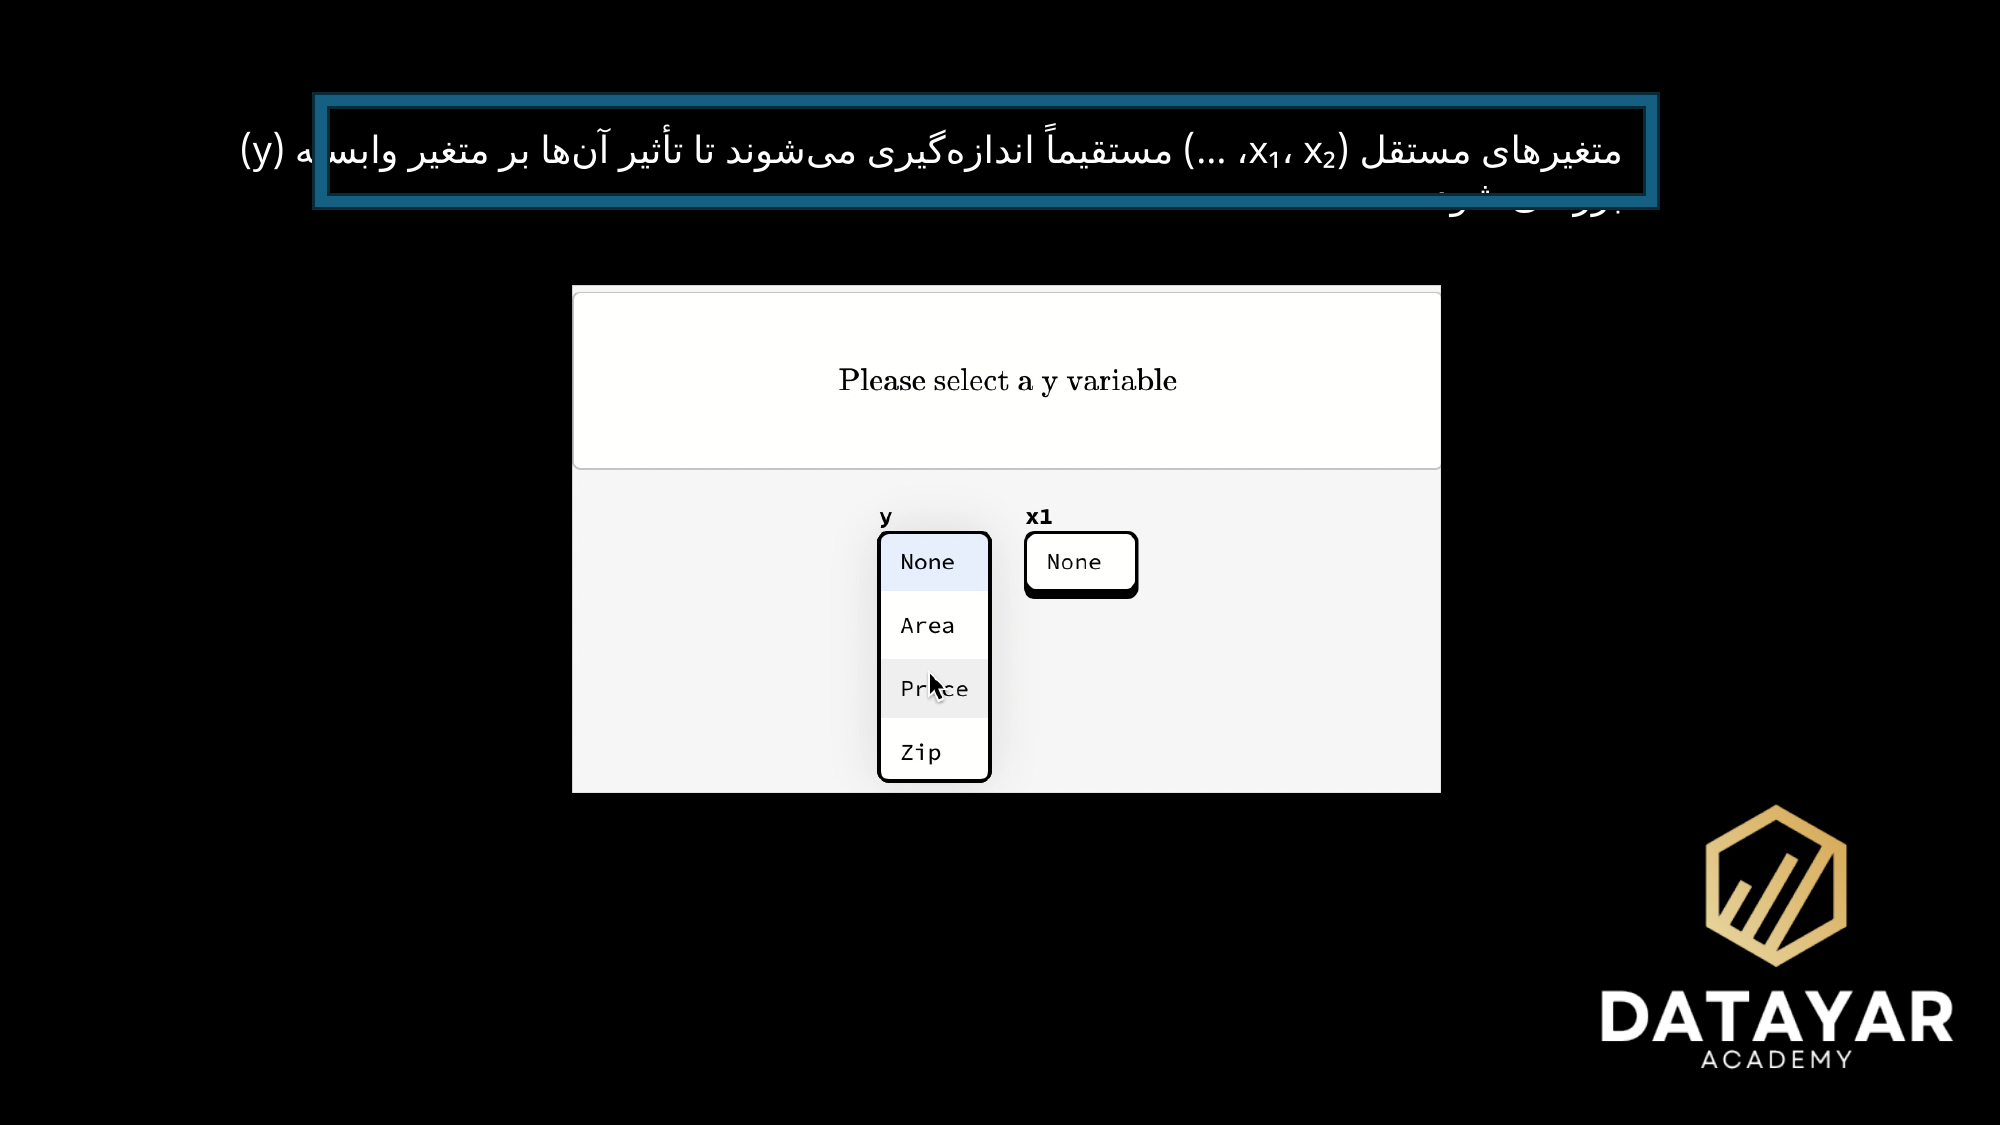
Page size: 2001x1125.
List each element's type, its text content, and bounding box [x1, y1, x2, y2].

text_box متغیرهای مستقل (x₁، x₂، …) مستقیماً اندازه‌گیری می‌شوند تا تأثیر آن‌ها بر متغیر وابسته (y) بررسی شود. [198, 118, 1638, 223]
picture [1440, 607, 2000, 1125]
text_box [312, 92, 1660, 210]
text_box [571, 284, 1442, 795]
